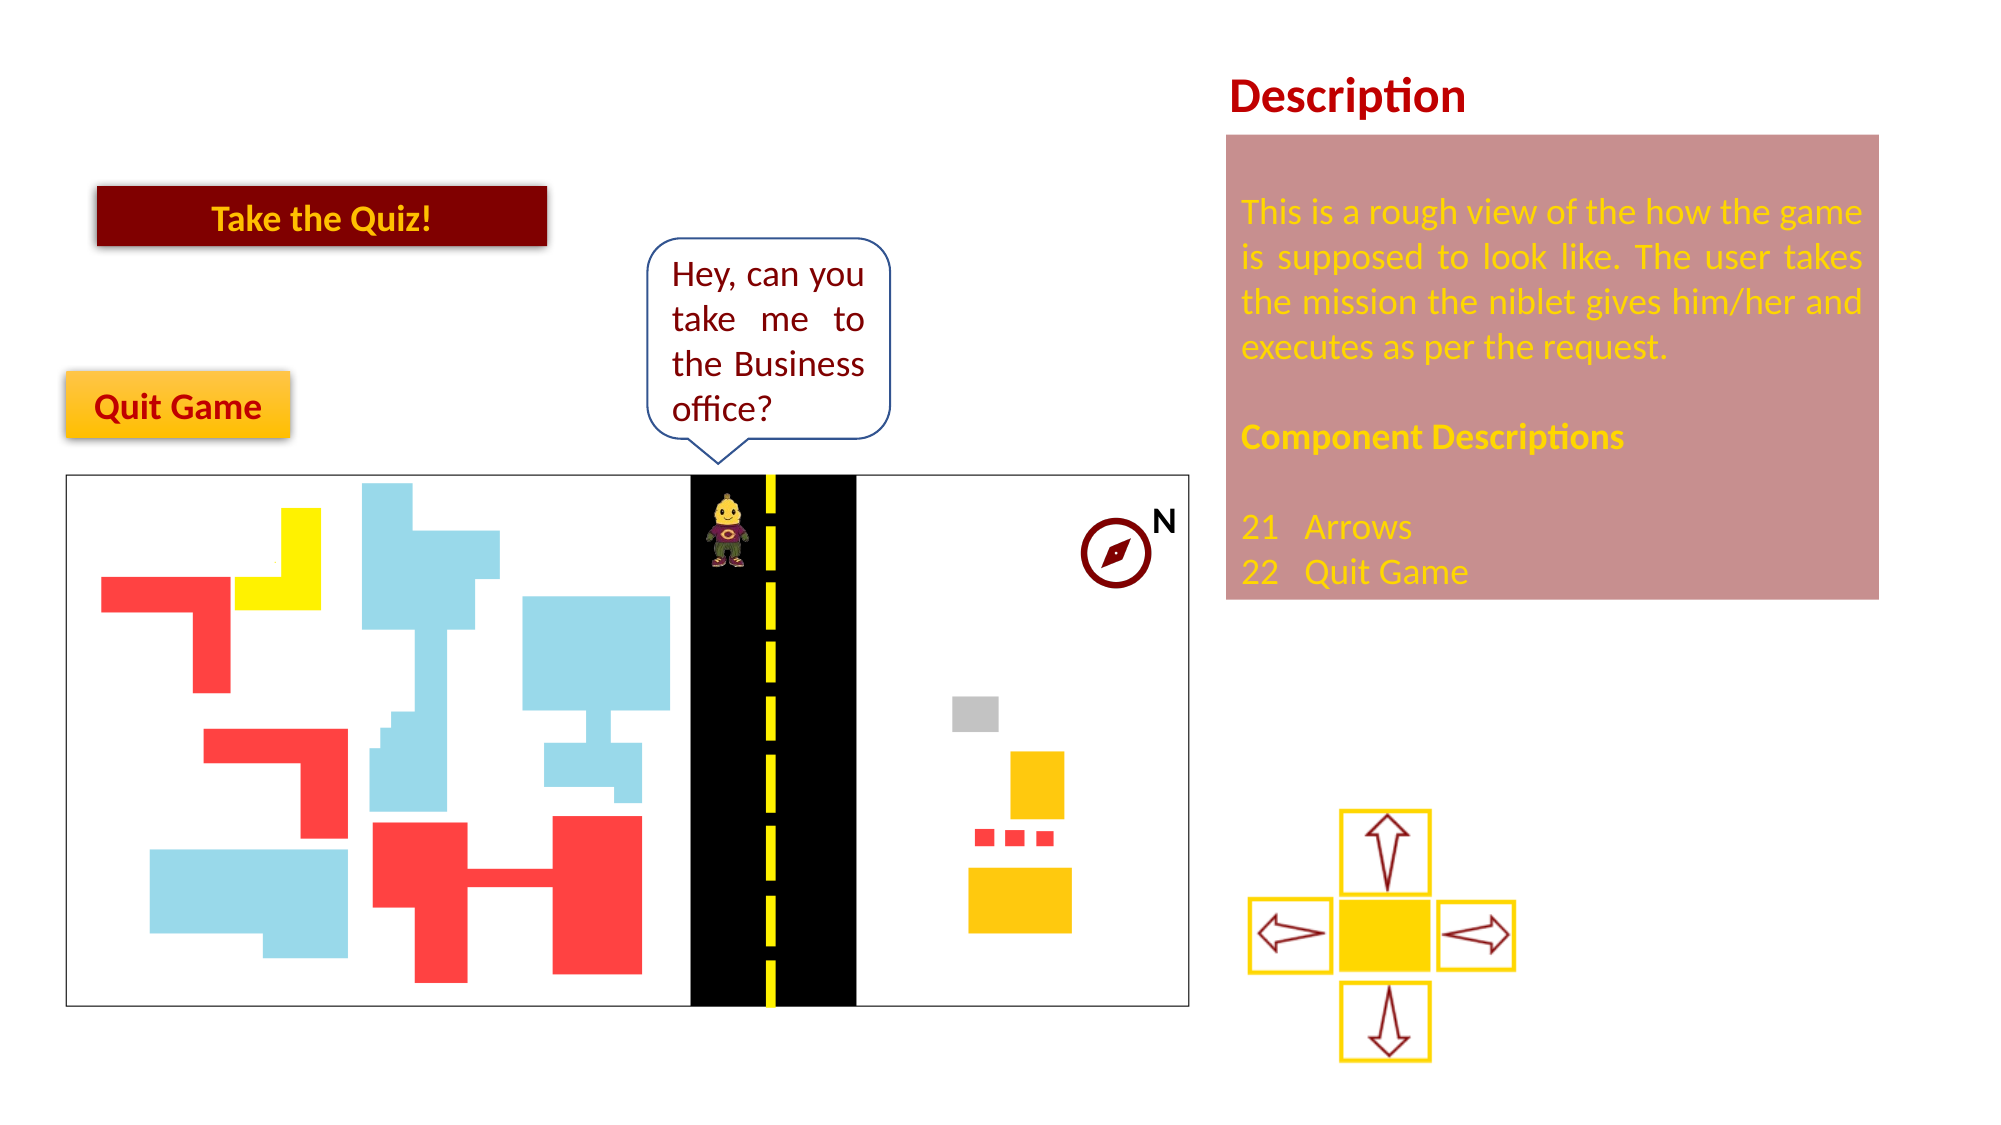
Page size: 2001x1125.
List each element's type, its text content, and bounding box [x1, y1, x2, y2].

text_box Quit Game [66, 371, 291, 438]
picture [1218, 773, 1552, 1095]
text_box Take the Quiz! [97, 186, 548, 247]
text_box This is a rough view of the how the game is supposed to look like. The user takes the mission the niblet gives him/her and executes as per the request. Component Descriptions 21 Arrows 22 Quit Game [1226, 134, 1879, 600]
text_box Hey, can you take me to the Business office? [646, 237, 892, 440]
text_box Description [1214, 55, 1765, 131]
picture [55, 438, 1200, 1015]
